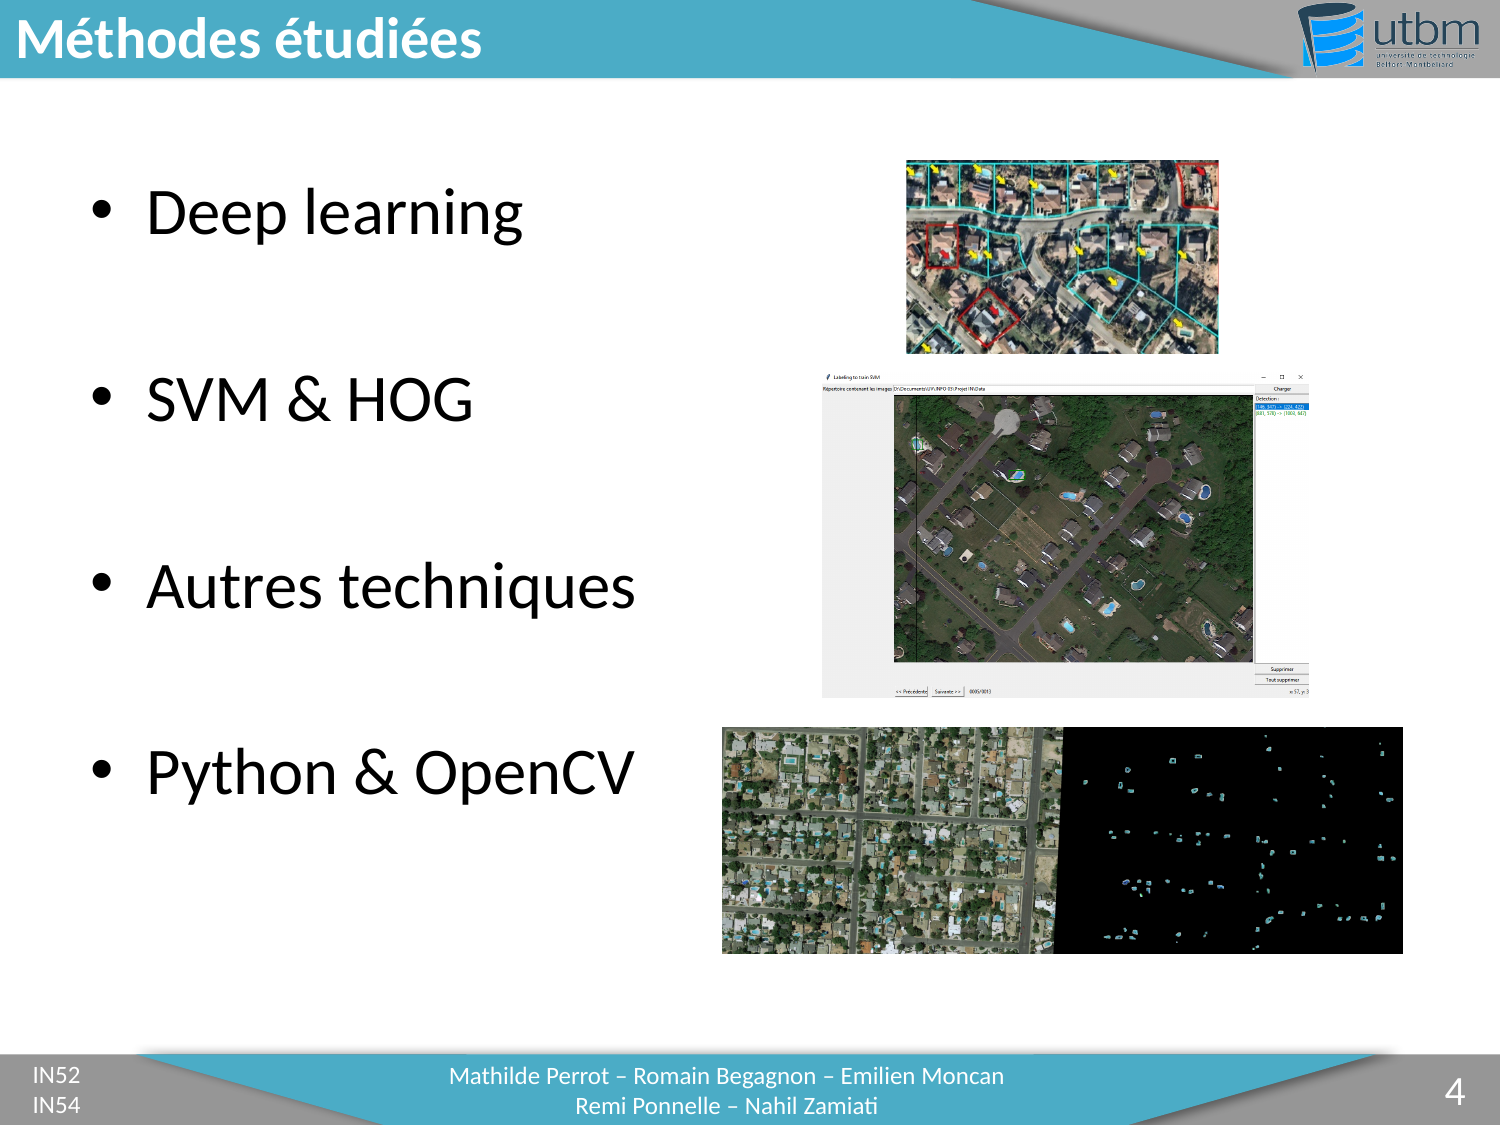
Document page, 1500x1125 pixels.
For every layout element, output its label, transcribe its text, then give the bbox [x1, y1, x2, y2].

title Méthodes étudiées [0, 0, 1170, 71]
list Deep learning SVM & HOG Autres techniques Python & OpenCV [75, 160, 1425, 1005]
picture [905, 160, 1219, 355]
slide_number 4 [1130, 1058, 1481, 1119]
footer Mathilde Perrot – Romain Begagnon – Emilien Moncan Remi Ponnelle – Nahil Zamiati [290, 1059, 1165, 1120]
slide_number IN52 IN54 [17, 1074, 290, 1125]
picture [1291, 0, 1484, 79]
picture [821, 372, 1309, 698]
picture [721, 727, 1404, 954]
